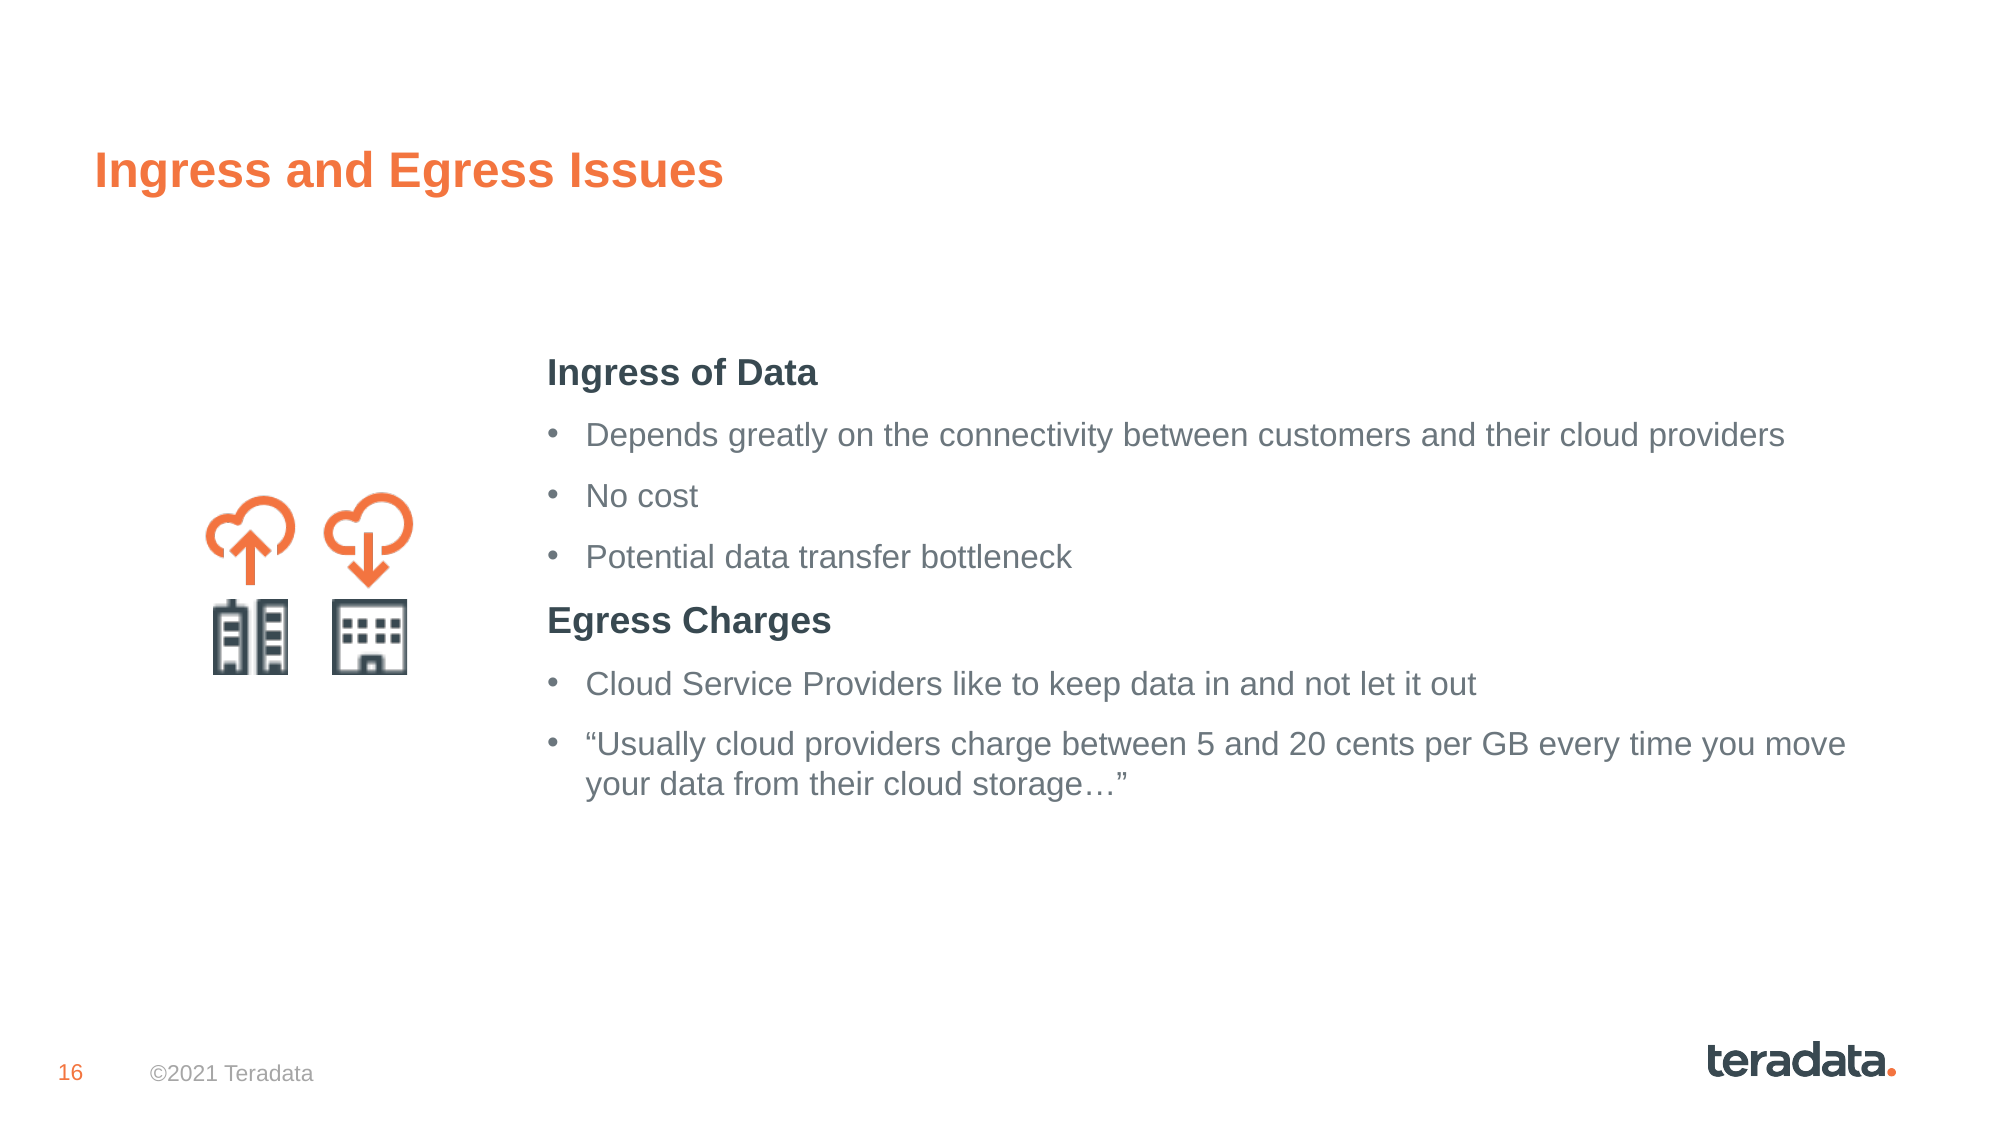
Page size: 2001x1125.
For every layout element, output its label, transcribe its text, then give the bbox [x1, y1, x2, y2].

list Ingress of Data Depends greatly on the connectivity between customers and their cloud providers No cost Potential data transfer bottleneck Egress Charges Cloud Service Providers like to keep data in and not let it out “Usually cloud providers charge between 5 and 20 cents per GB every time you move your data from their cloud storage…” [547, 347, 1906, 812]
title Ingress and Egress Issues [94, 64, 1906, 199]
picture [1708, 1041, 1896, 1077]
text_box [197, 487, 422, 675]
